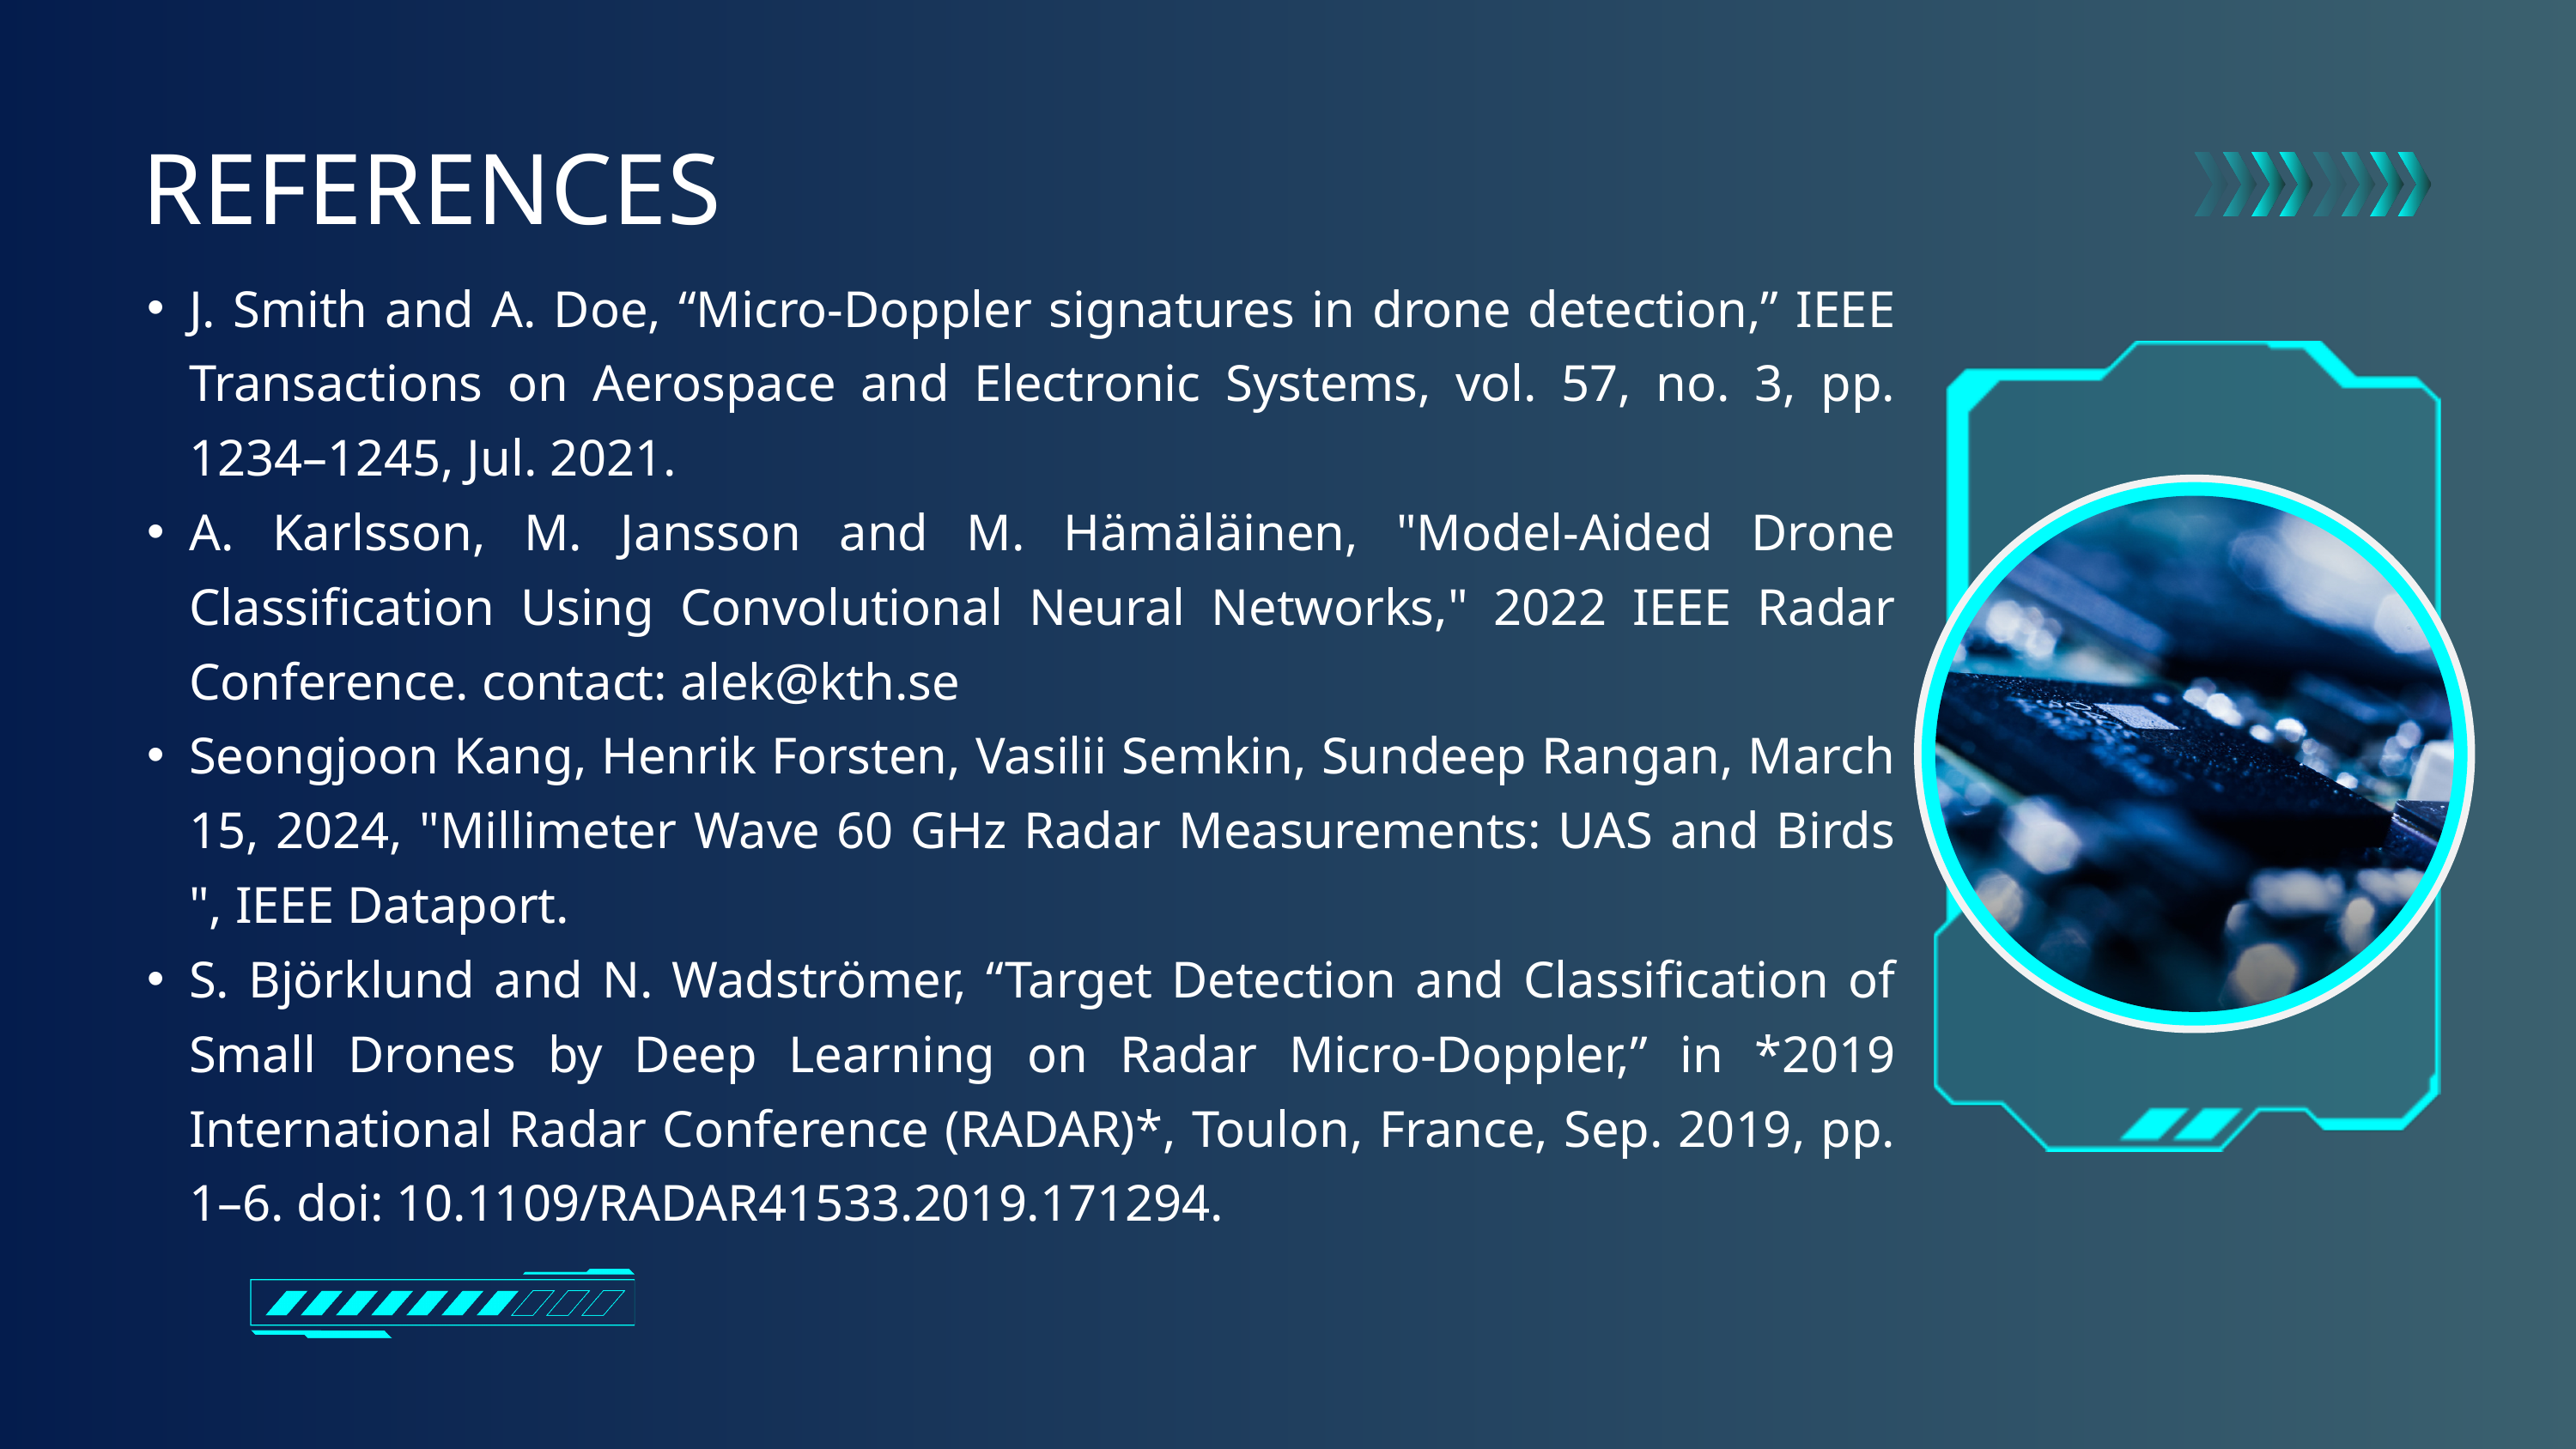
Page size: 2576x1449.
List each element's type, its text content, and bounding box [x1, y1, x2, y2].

text_box [250, 1269, 635, 1338]
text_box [1915, 341, 2475, 1152]
text_box REFERENCES [142, 120, 1288, 245]
text_box [2194, 152, 2313, 216]
text_box [2313, 152, 2432, 216]
text_box J. Smith and A. Doe, “Micro-Doppler signatures in drone detection,” IEEE Transactions on Aerospace and Electronic Systems, vol. 57, no. 3, pp. 1234–1245, Jul. 2021. A. Karlsson, M. Jansson and M. Hämäläinen, "Model-Aided Drone Classification Using Convolutional Neural Networks," 2022 IEEE Radar Conference. contact: alek@kth.se Seongjoon Kang, Henrik Forsten, Vasilii Semkin, Sundeep Rangan, March 15, 2024, "Millimeter Wave 60 GHz Radar Measurements: UAS and Birds ", IEEE Dataport. S. Björklund and N. Wadströmer, “Target Detection and Classification of Small Drones by Deep Learning on Radar Micro-Doppler,” in *2019 International Radar Conference (RADAR)*, Toulon, France, Sep. 2019, pp. 1–6. doi: 10.1109/RADAR41533.2019.171294. [104, 262, 1897, 1232]
